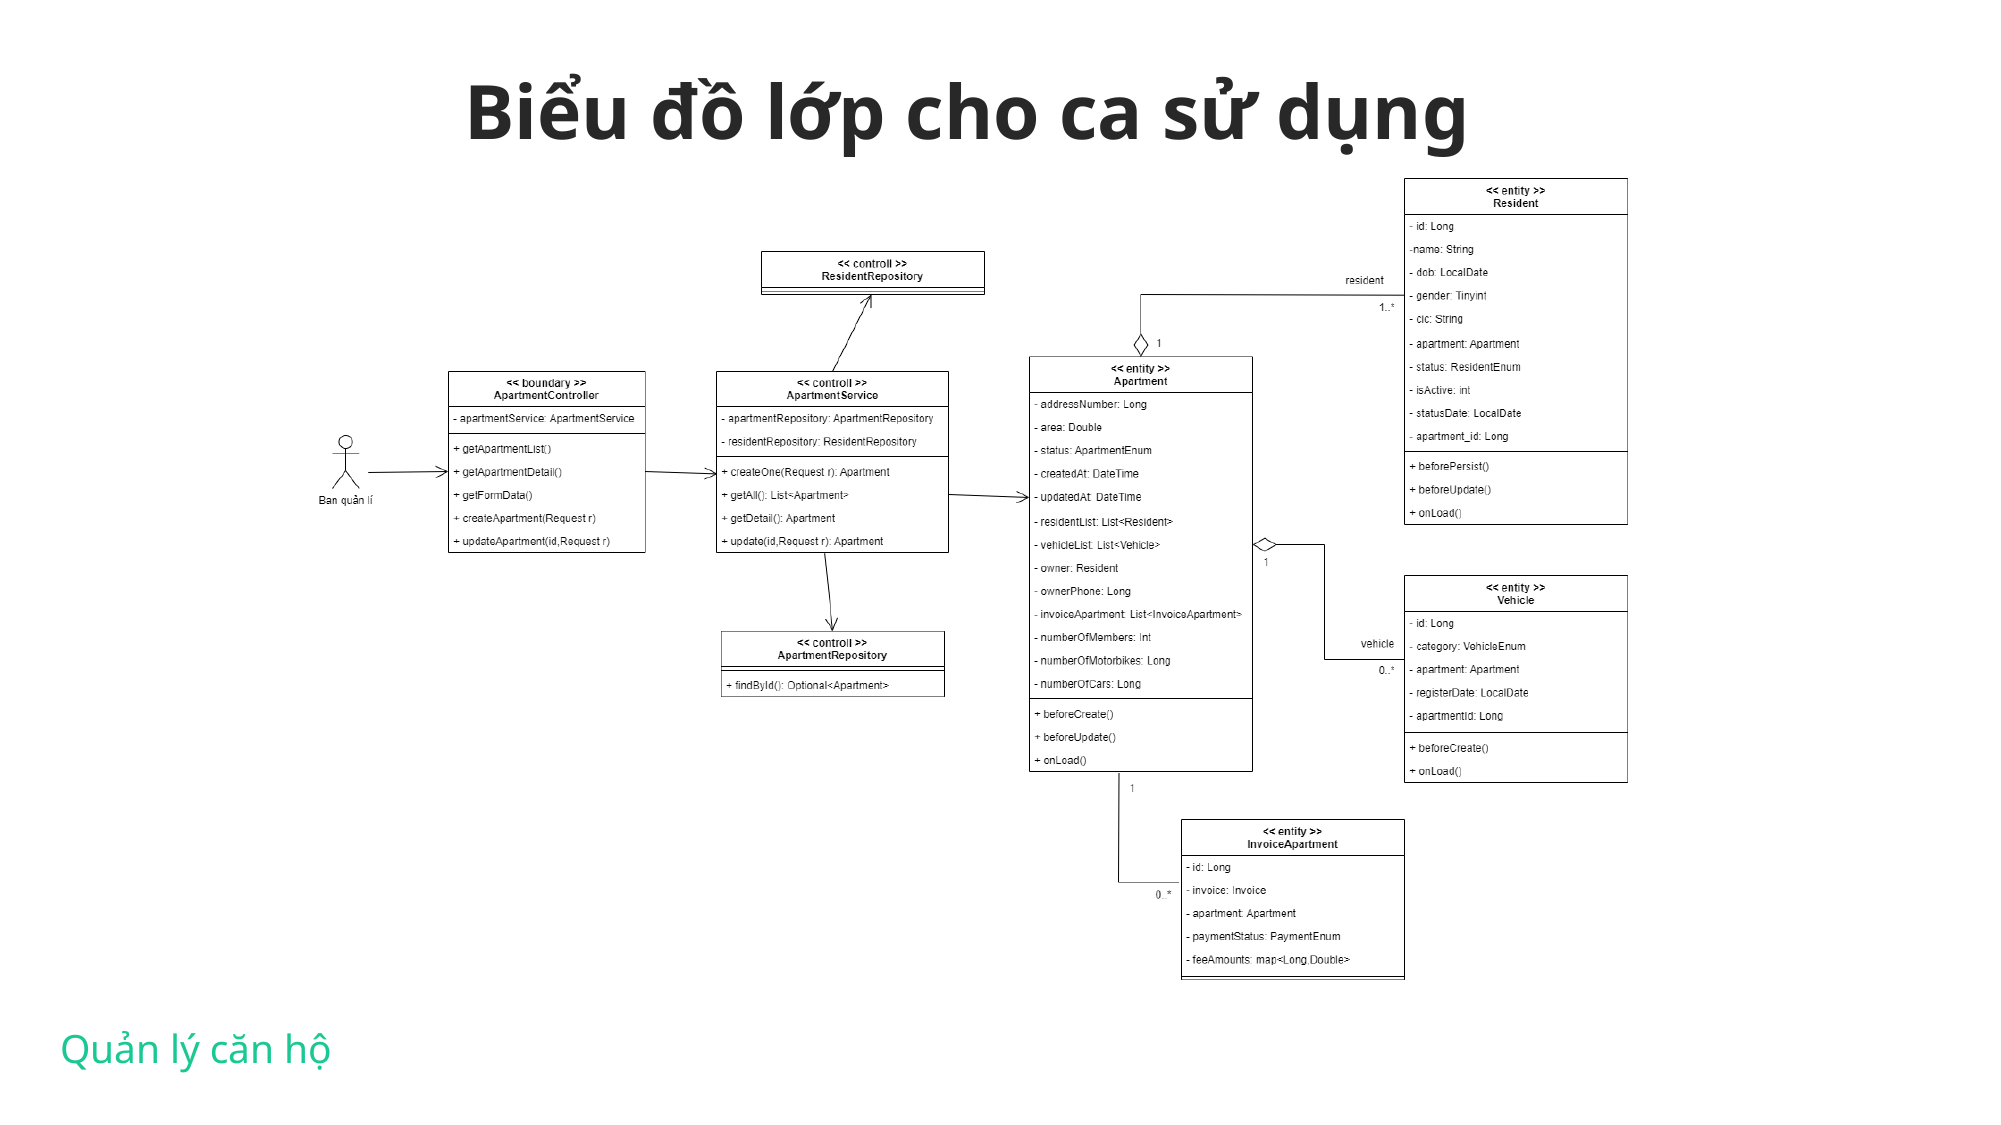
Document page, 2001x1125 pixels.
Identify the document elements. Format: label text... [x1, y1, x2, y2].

text_box Biểu đồ lớp cho ca sử dụng [464, 39, 1536, 155]
picture [318, 177, 1628, 981]
text_box Quản lý căn hộ [45, 1017, 347, 1079]
